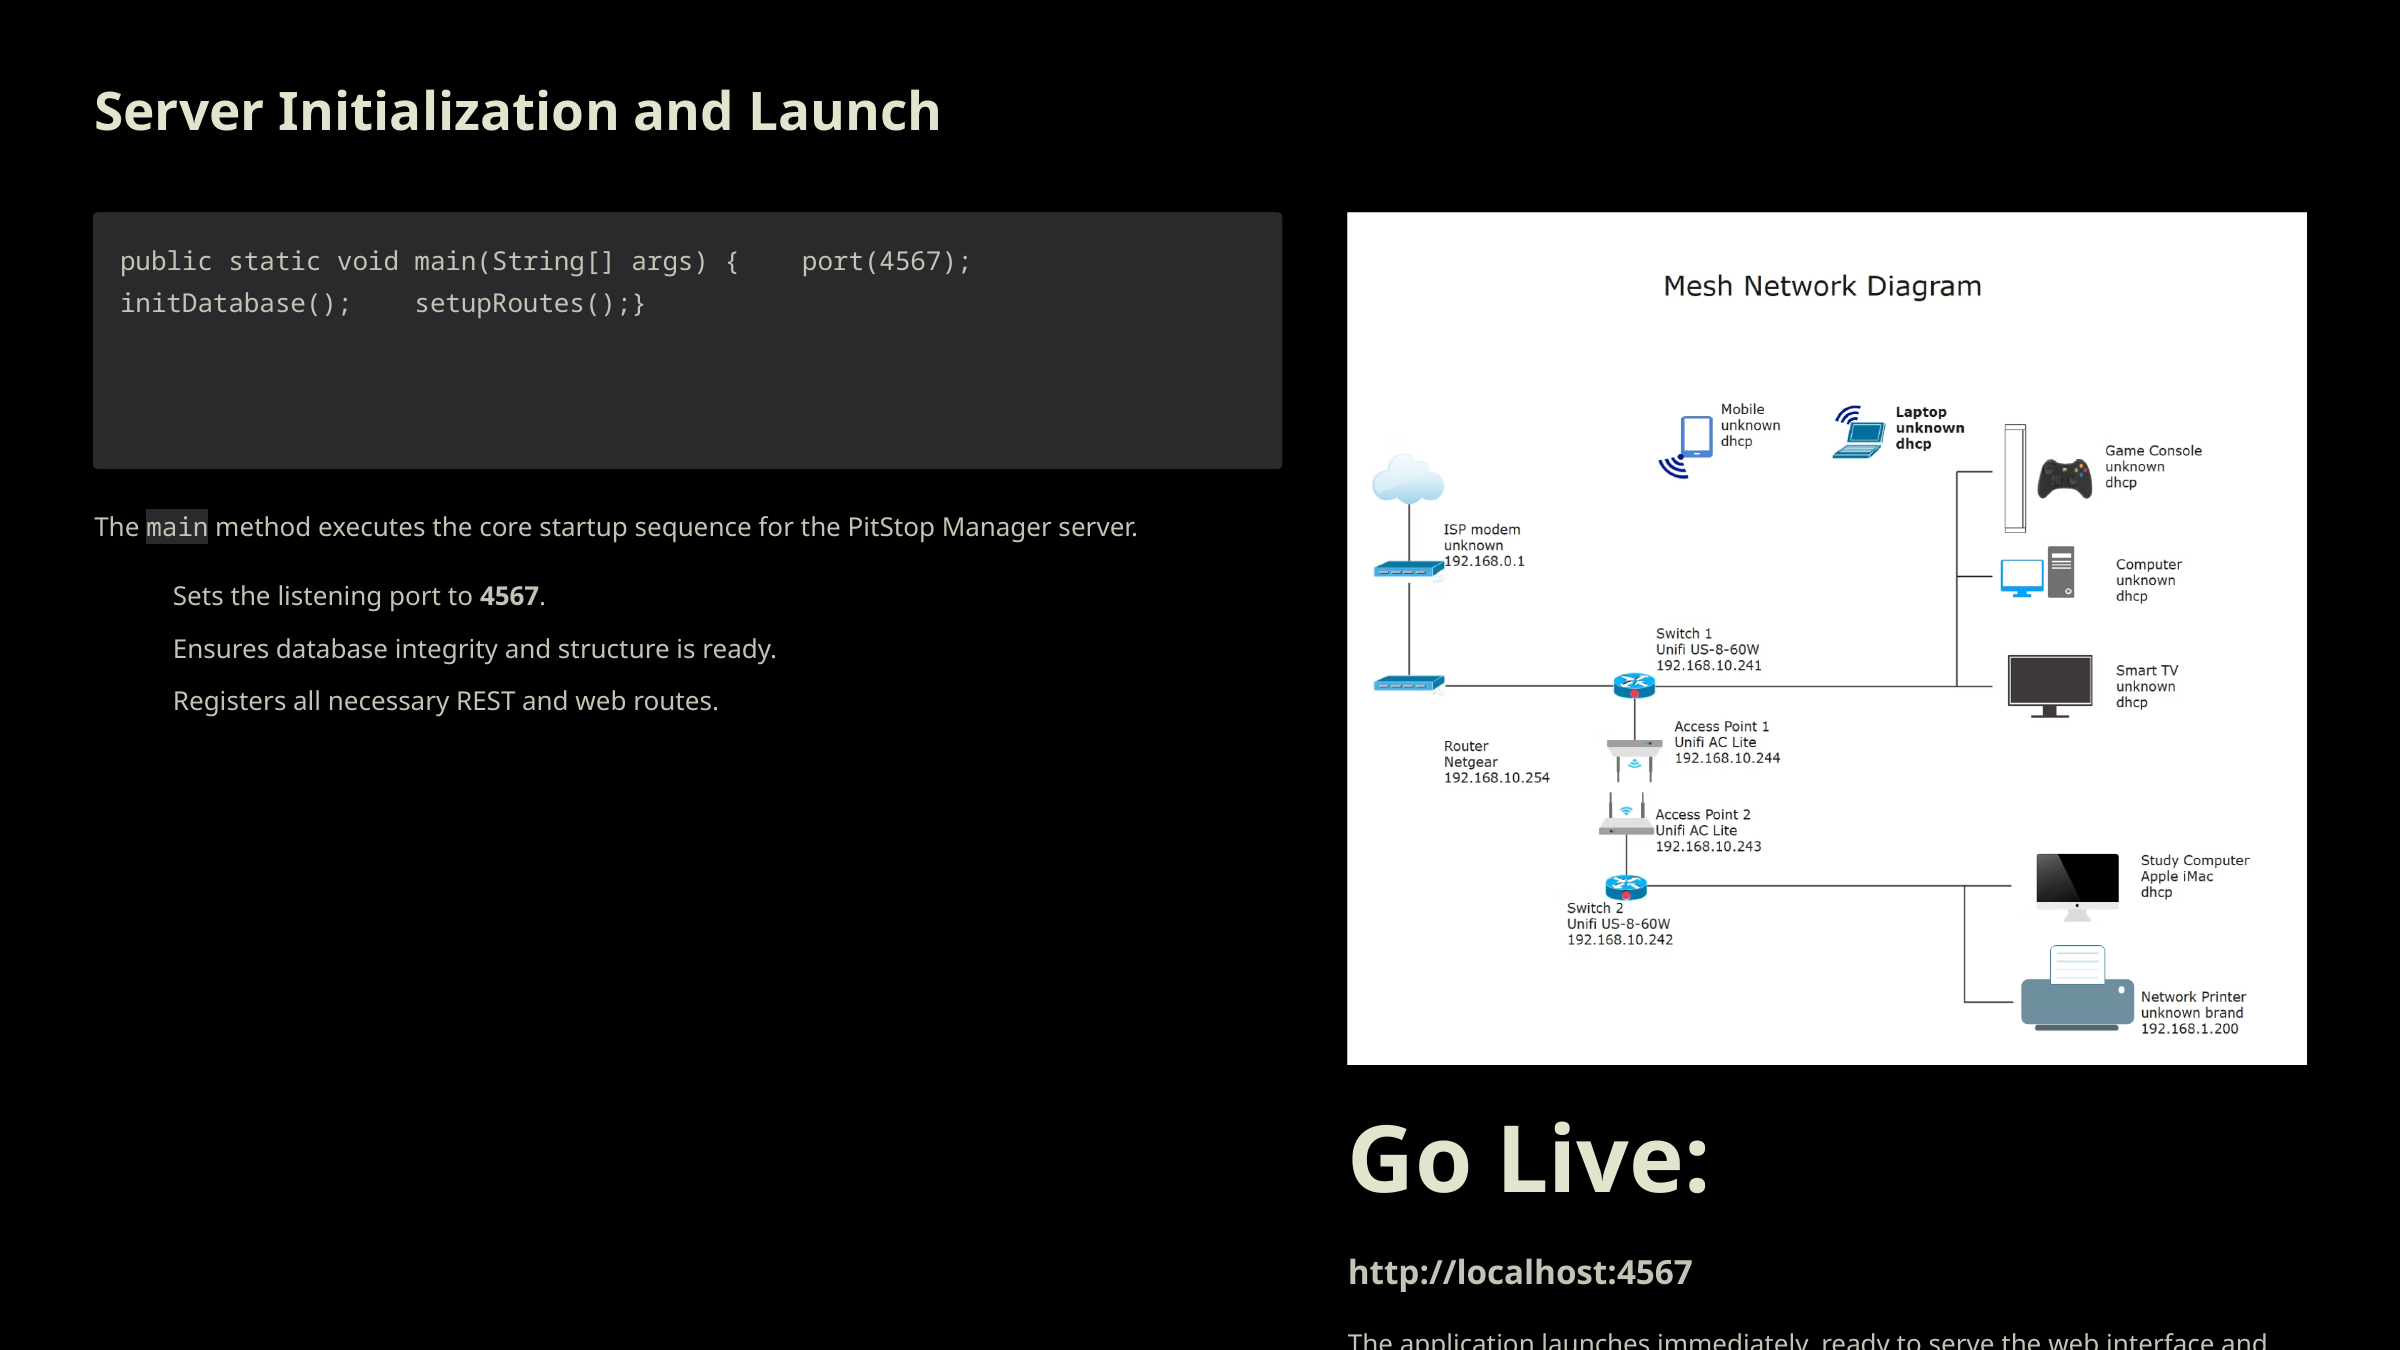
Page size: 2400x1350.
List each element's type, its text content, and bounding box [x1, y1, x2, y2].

text_box ✅ Ensures database integrity and structure is ready. [94, 620, 1281, 664]
text_box public static void main(String[] args) { port(4567); initDatabase(); setupRoutes();} [120, 232, 1256, 449]
text_box Go Live: [1347, 1094, 2279, 1212]
text_box The main method executes the core startup sequence for the PitStop Manager server. [94, 499, 1281, 544]
text_box ✅ Registers all necessary REST and web routes. [94, 673, 1281, 717]
text_box [93, 212, 1283, 469]
picture [1347, 212, 2307, 1065]
text_box Server Initialization and Launch [94, 74, 877, 142]
text_box http://localhost:4567 [1347, 1238, 2307, 1293]
text_box The application launches immediately, ready to serve the web interface and API requests. [1347, 1316, 2307, 1350]
text_box ✅ Sets the listening port to 4567. [94, 567, 1281, 612]
